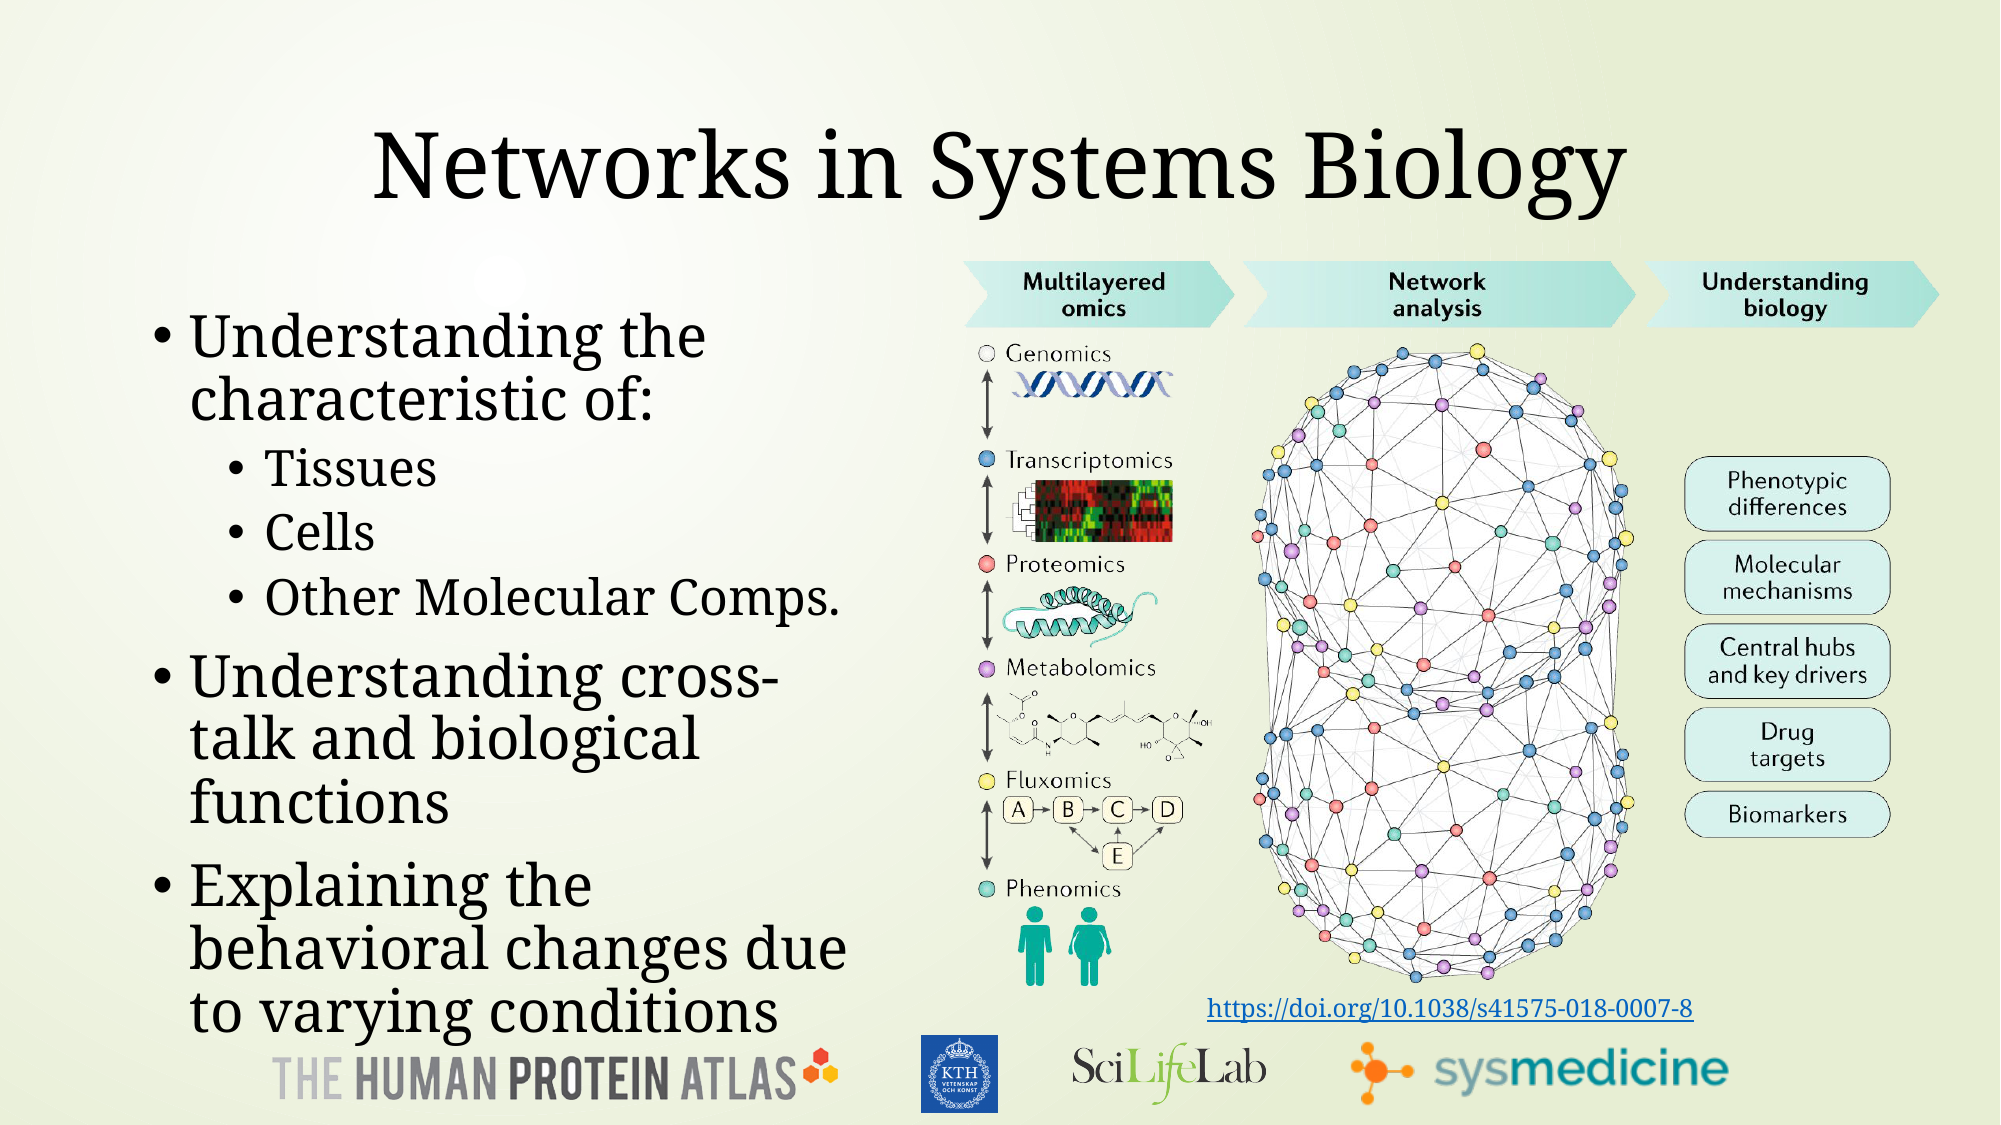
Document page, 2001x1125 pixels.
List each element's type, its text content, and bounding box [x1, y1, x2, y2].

picture [1070, 1041, 1267, 1107]
picture [1350, 1041, 1729, 1106]
title Networks in Systems Biology [137, 59, 1863, 278]
picture [961, 261, 1940, 986]
picture [921, 1035, 998, 1113]
picture [271, 1047, 838, 1100]
list Understanding the characteristic of: Tissues Cells Other Molecular Comps. Understanding cross-talk and biological functions Explaining the behavioral changes due to varying conditions [137, 299, 873, 1014]
text_box https://doi.org/10.1038/s41575-018-0007-8 [1192, 986, 1709, 1035]
